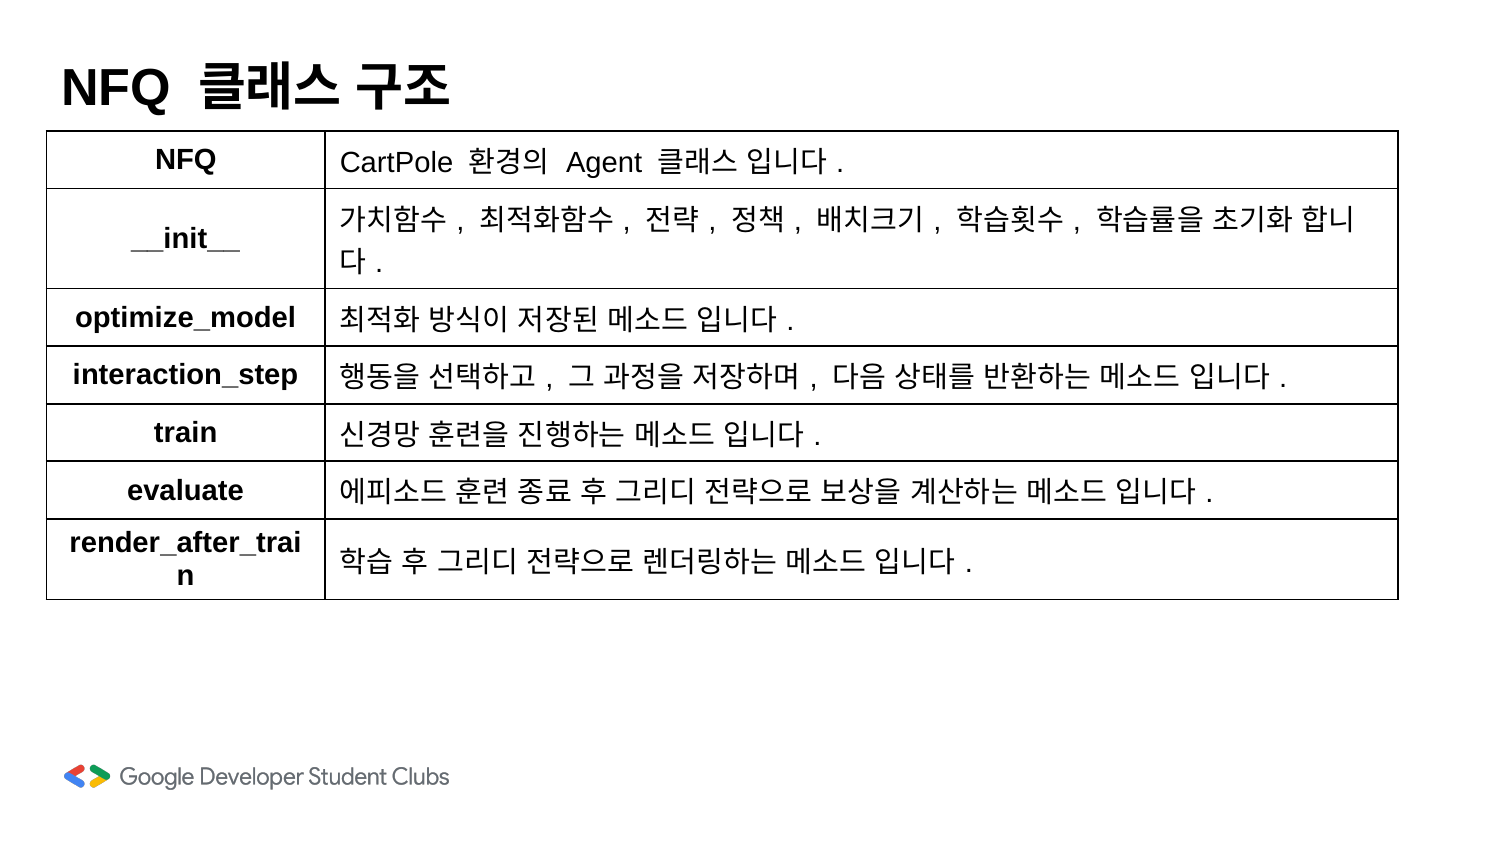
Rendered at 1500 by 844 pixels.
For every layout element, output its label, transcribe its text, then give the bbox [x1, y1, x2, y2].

table_cell 신경망 훈련을 진행하는 메소드 입니다. [326, 405, 1397, 460]
table_cell 최적화 방식이 저장된 메소드 입니다. [326, 289, 1397, 345]
table_header CartPole 환경의 Agent 클래스 입니다. [326, 132, 1397, 188]
table_header NFQ [47, 132, 324, 188]
table_cell 행동을 선택하고, 그 과정을 저장하며, 다음 상태를 반환하는 메소드 입니다. [326, 347, 1397, 403]
table_cell evaluate [47, 462, 324, 518]
table_cell 학습 후 그리디 전략으로 렌더링하는 메소드 입니다. [326, 520, 1397, 599]
table_cell __init__ [47, 189, 324, 288]
title NFQ 클래스 구조 [46, 6, 1050, 130]
table_cell train [47, 405, 324, 460]
table_cell 가치함수, 최적화함수, 전략, 정책, 배치크기, 학습횟수, 학습률을 초기화 합니다. [326, 189, 1397, 288]
table_cell optimize_model [47, 289, 324, 345]
table_cell 에피소드 훈련 종료 후 그리디 전략으로 보상을 계산하는 메소드 입니다. [326, 462, 1397, 518]
picture [64, 762, 449, 790]
table_cell render_after_train [47, 520, 324, 599]
table_cell interaction_step [47, 347, 324, 403]
